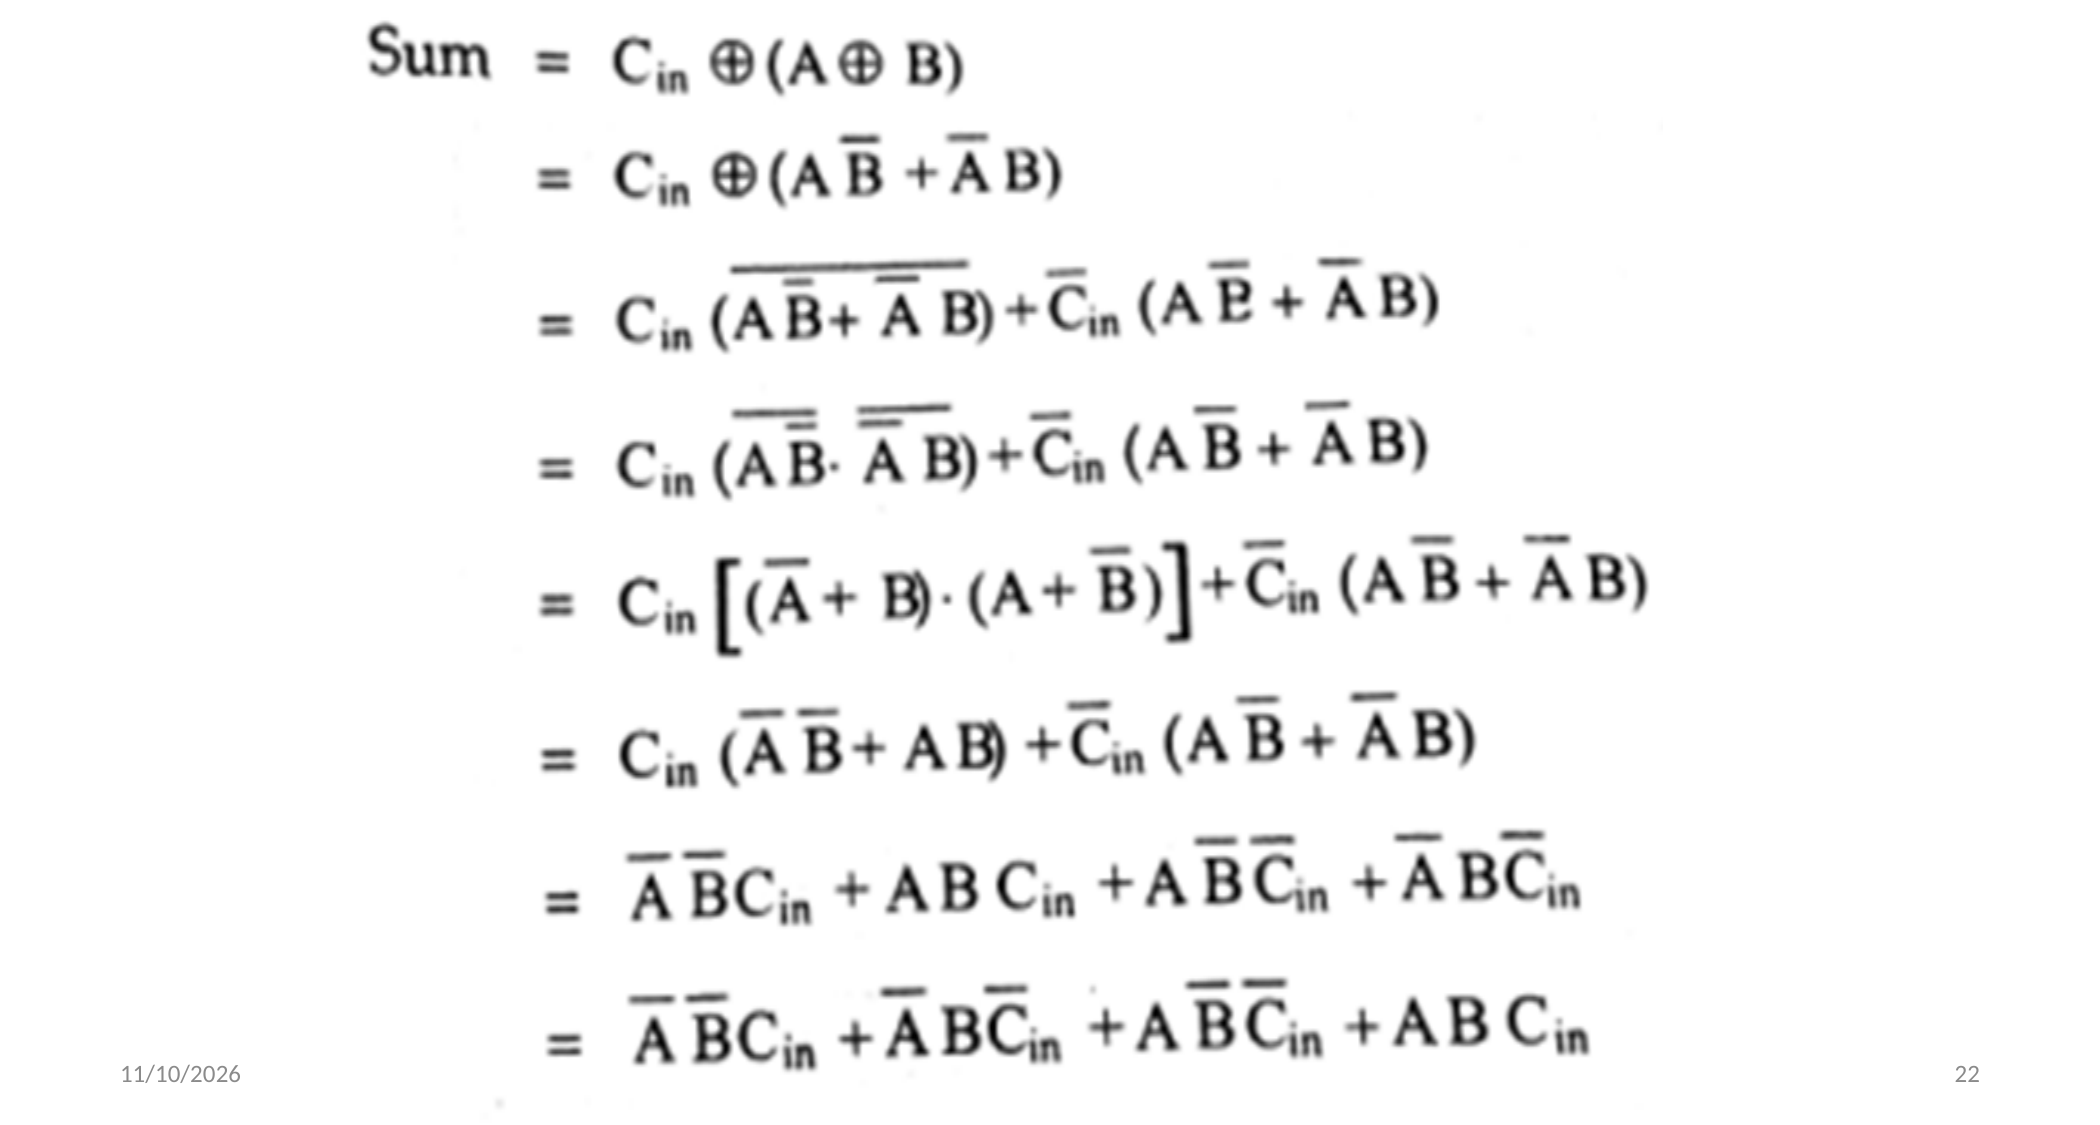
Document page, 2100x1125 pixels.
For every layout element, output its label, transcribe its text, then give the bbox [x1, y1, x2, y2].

slide_number 22 [1666, 1042, 1995, 1103]
picture [360, 0, 1663, 1125]
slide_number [105, 1042, 355, 1103]
